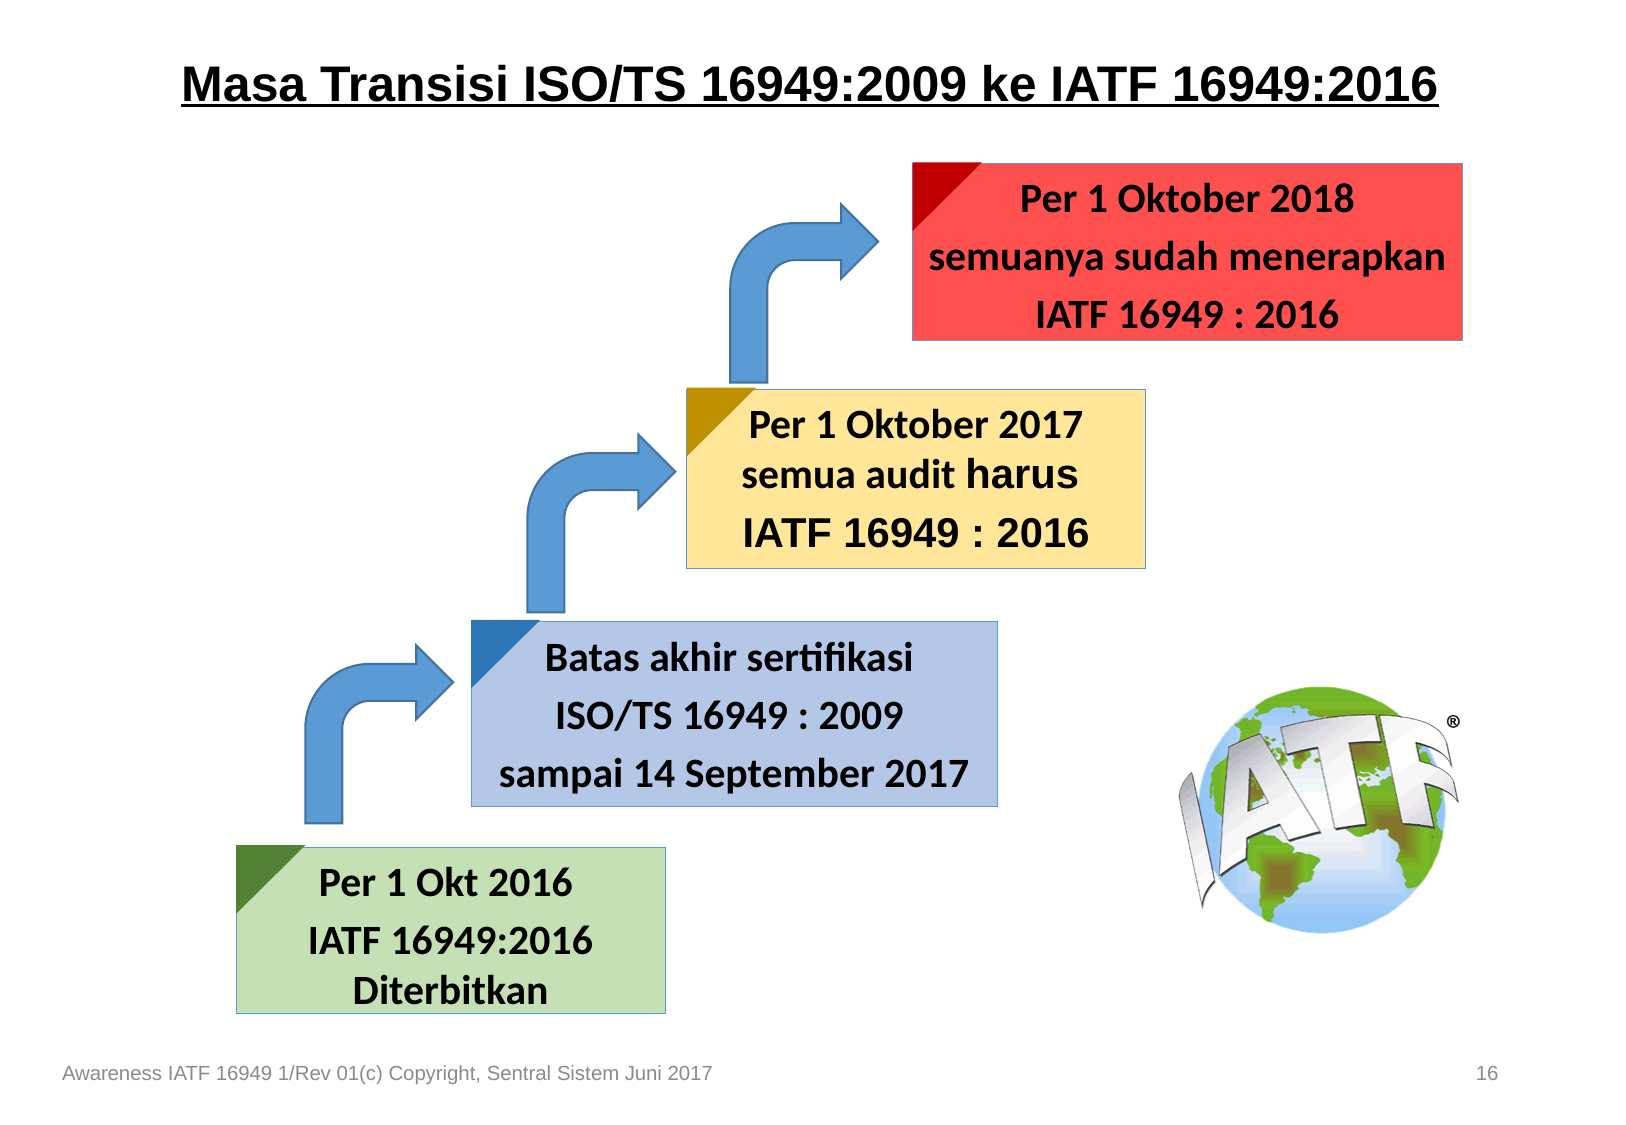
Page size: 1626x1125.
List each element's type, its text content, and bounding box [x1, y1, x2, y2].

text_box [526, 432, 677, 614]
text_box Per 1 Oktober 2017 semua audit harus IATF 16949 : 2016 [686, 389, 1146, 569]
text_box Masa Transisi ISO/TS 16949:2009 ke IATF 16949:2016 [150, 43, 1471, 119]
picture [1162, 671, 1475, 942]
slide_number 16 [1147, 1042, 1514, 1103]
text_box [911, 161, 985, 234]
text_box [470, 618, 543, 691]
text_box Batas akhir sertifikasi ISO/TS 16949 : 2009 sampai 14 September 2017 [471, 621, 998, 807]
text_box Per 1 Oktober 2018 semuanya sudah menerapkan IATF 16949 : 2016 [912, 163, 1463, 341]
footer Awareness IATF 16949 1/Rev 01(c) Copyright, Sentral Sistem Juni 2017 [18, 1042, 757, 1103]
text_box [304, 642, 455, 825]
text_box [729, 202, 880, 384]
text_box [685, 386, 759, 459]
text_box Per 1 Okt 2016 IATF 16949:2016 Diterbitkan [236, 847, 666, 1014]
text_box [235, 844, 308, 917]
